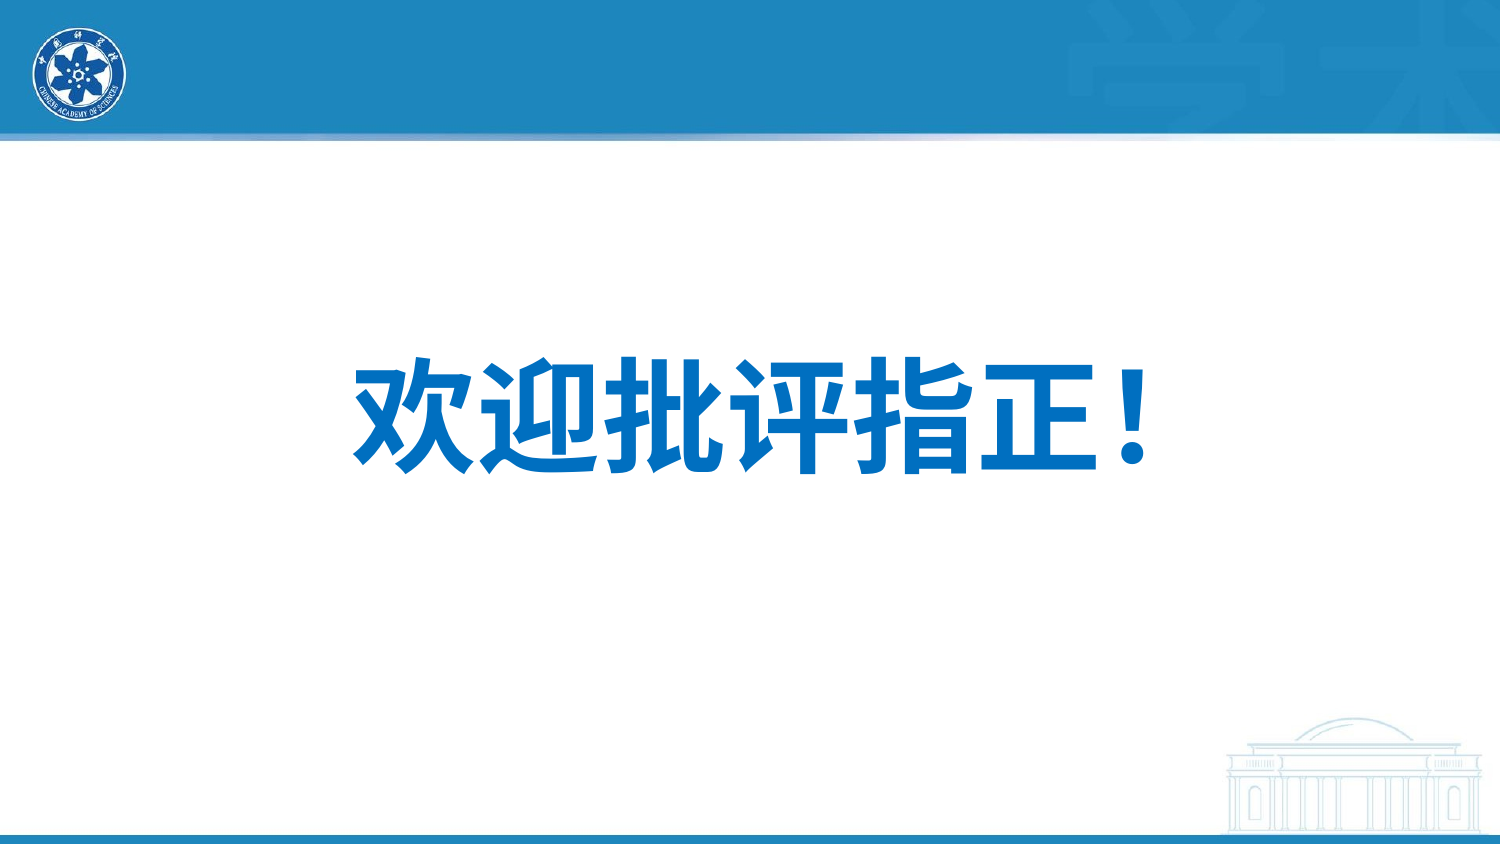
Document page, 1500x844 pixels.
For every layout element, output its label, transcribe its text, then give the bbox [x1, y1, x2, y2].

picture [0, 0, 1500, 844]
title 欢迎批评指正！ [349, 336, 1233, 489]
